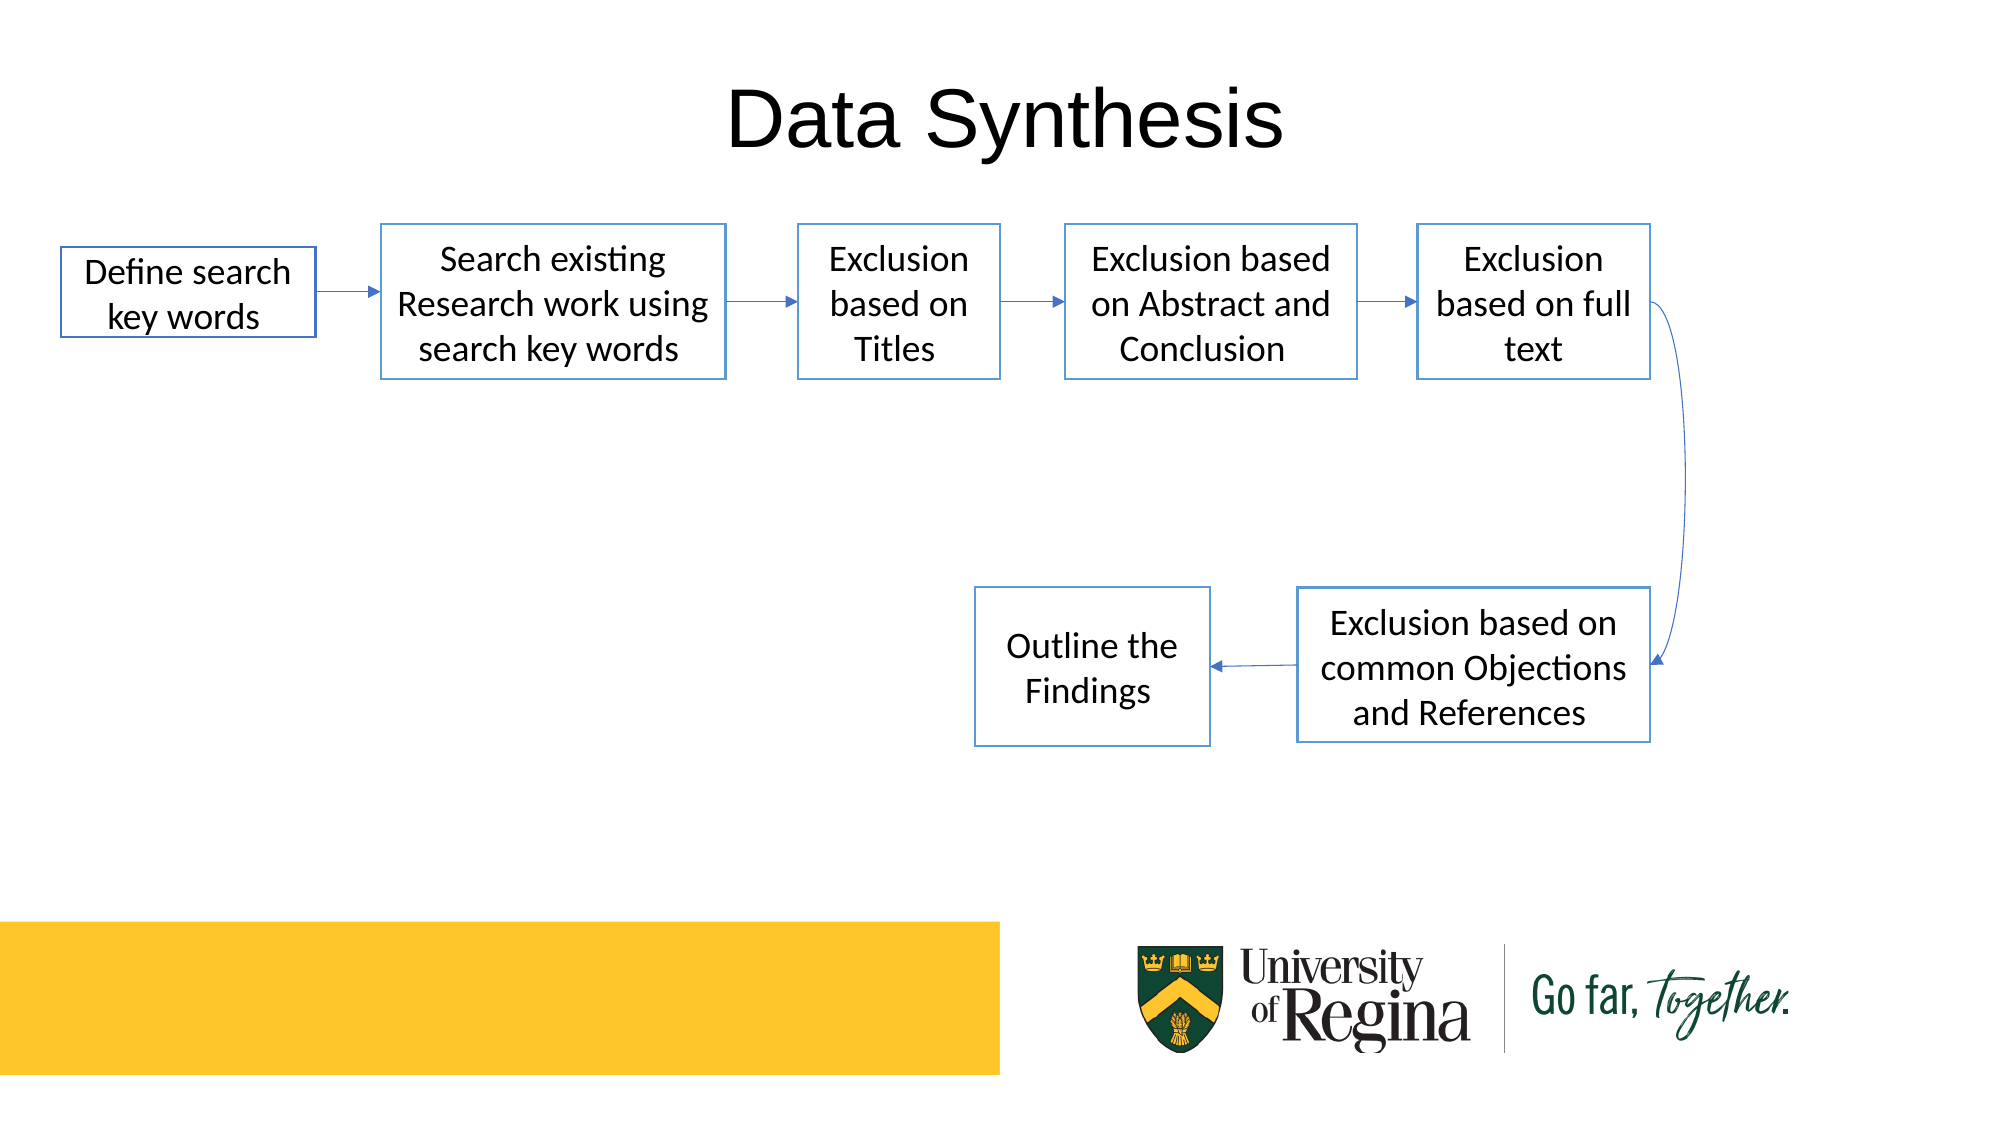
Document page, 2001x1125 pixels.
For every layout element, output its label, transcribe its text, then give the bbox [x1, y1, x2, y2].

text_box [1649, 301, 1653, 665]
text_box Define search key words [60, 246, 317, 338]
text_box Exclusion based on Titles [797, 223, 1001, 380]
text_box Exclusion based on full text [1416, 223, 1651, 380]
text_box Outline the Findings [974, 586, 1211, 747]
text_box Exclusion based on common Objections and References [1296, 586, 1651, 743]
subtitle Data Synthesis [60, 56, 1950, 147]
text_box Search existing Research work using search key words [380, 223, 727, 380]
text_box Exclusion based on Abstract and Conclusion [1064, 223, 1358, 380]
